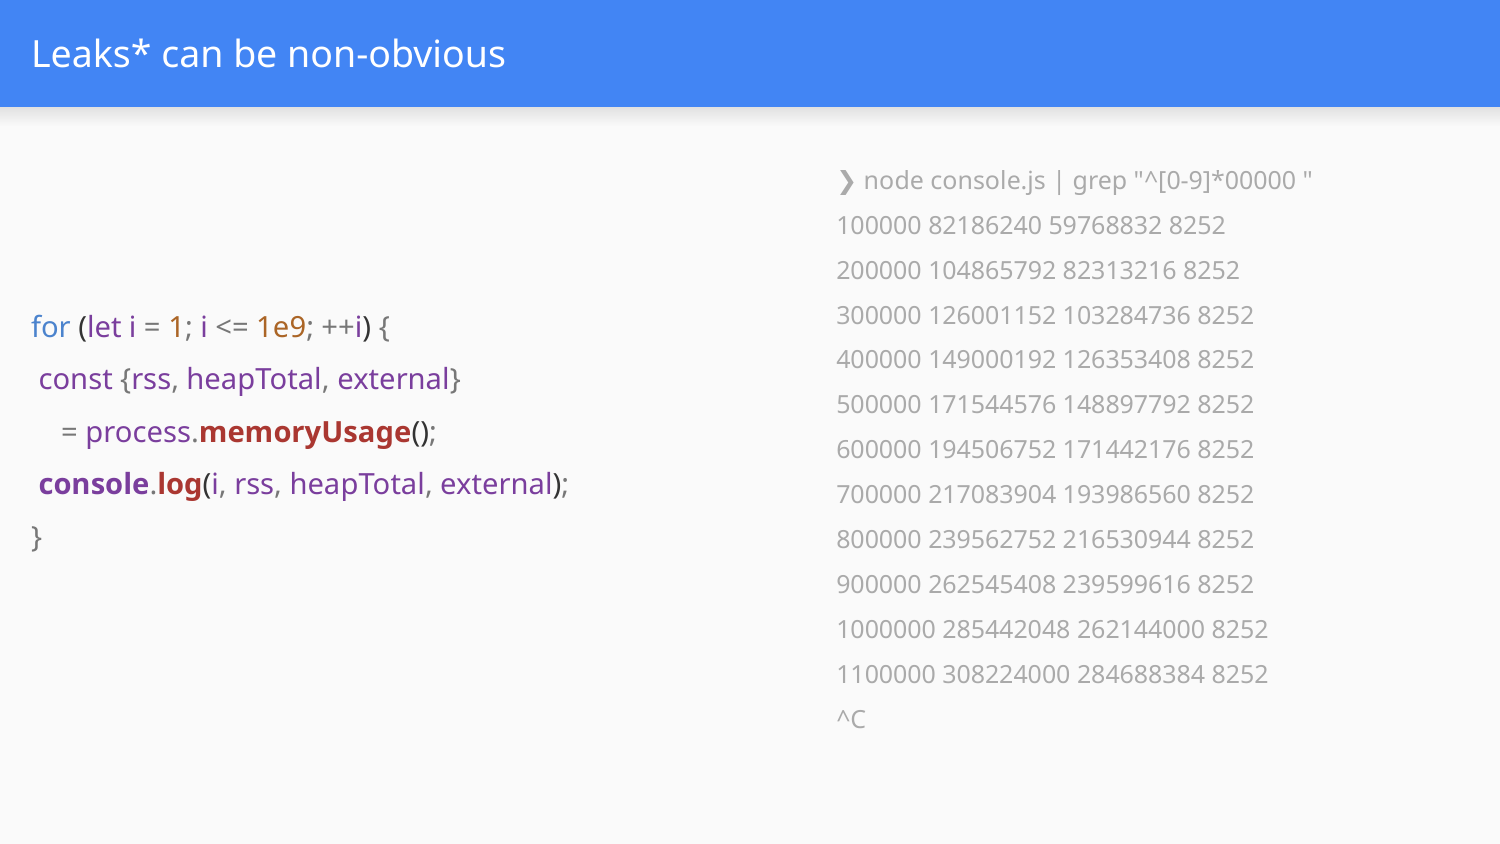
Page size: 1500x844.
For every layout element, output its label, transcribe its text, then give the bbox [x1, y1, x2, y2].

text_box ❯ node console.js | grep "^[0-9]*00000 " 100000 82186240 59768832 8252 200000 104865792 82313216 8252 300000 126001152 103284736 8252 400000 149000192 126353408 8252 500000 171544576 148897792 8252 600000 194506752 171442176 8252 700000 217083904 193986560 8252 800000 239562752 216530944 8252 900000 262545408 239599616 8252 1000000 285442048 262144000 8252 1100000 308224000 284688384 8252 ^C [821, 134, 1471, 817]
title Leaks* can be non-obvious [16, 2, 1464, 102]
text_box for (let i = 1; i <= 1e9; ++i) { const {rss, heapTotal, external} = process.memoryUsage(); console.log(i, rss, heapTotal, external); } [16, 175, 821, 668]
